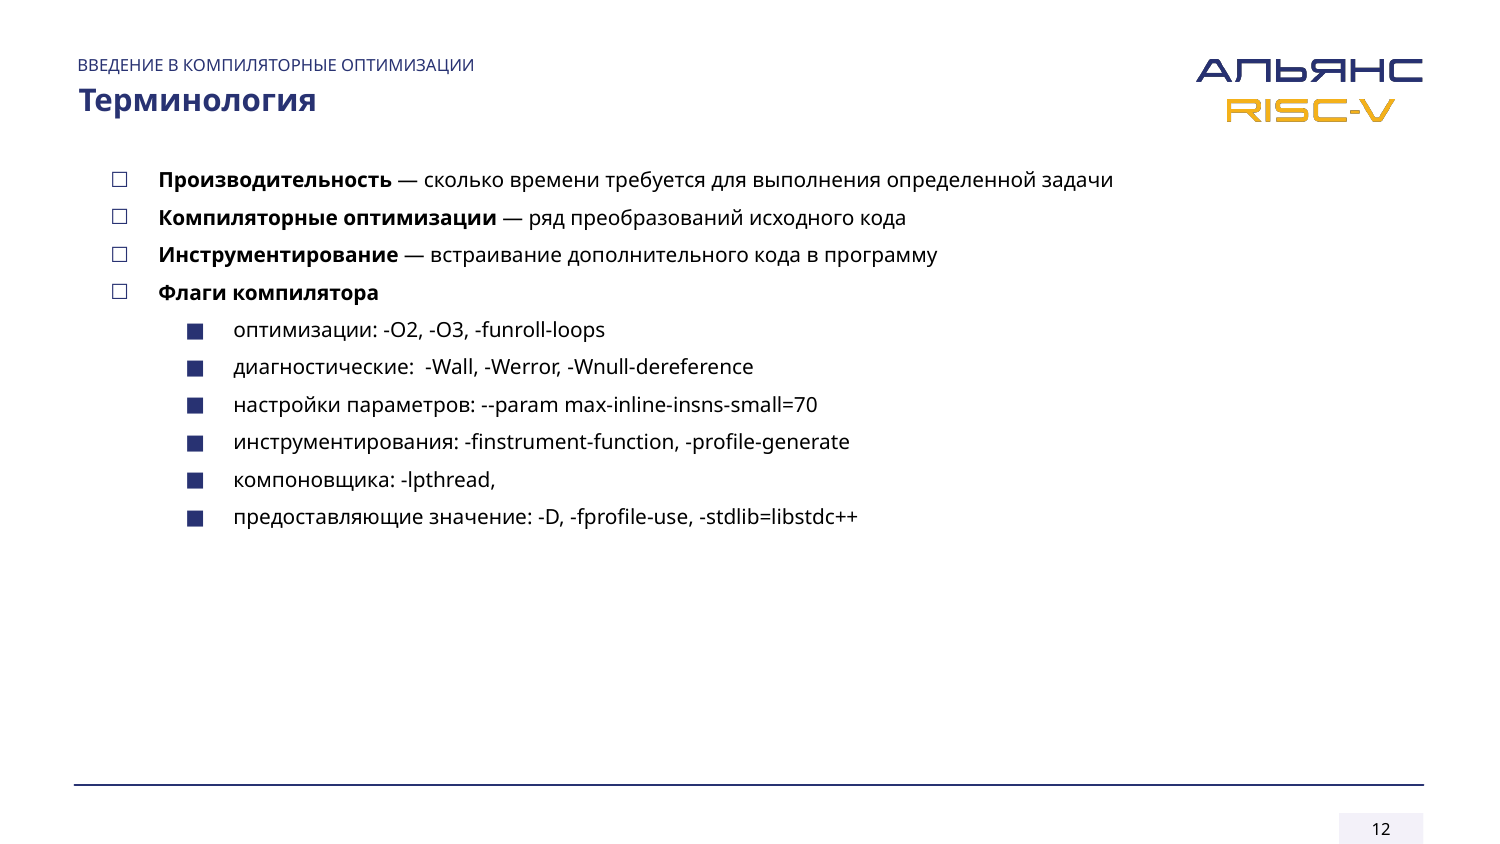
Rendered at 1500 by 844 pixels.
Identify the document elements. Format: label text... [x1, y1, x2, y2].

text_box Терминология [67, 80, 1192, 124]
text_box ВВЕДЕНИЕ В КОМПИЛЯТОРНЫЕ ОПТИМИЗАЦИИ [66, 48, 1196, 80]
text_box ‹#› [1339, 813, 1424, 844]
picture [1196, 59, 1424, 122]
text_box Производительность — сколько времени требуется для выполнения определенной задачи Компиляторные оптимизации — ряд преобразований исходного кода Инструментирование — встраивание дополнительного кода в программу Флаги компилятора оптимизации: -O2, -O3, -funroll-loops диагностические: -Wall, -Werror, -Wnull-dereference настройки параметров: --param max-inline-insns-small=70 инструментирования: -finstrument-function, -profile-generate компоновщика: -lpthread, предоставляющие значение: -D, -fprofile-use, -stdlib=libstdc++ [83, 154, 1423, 529]
